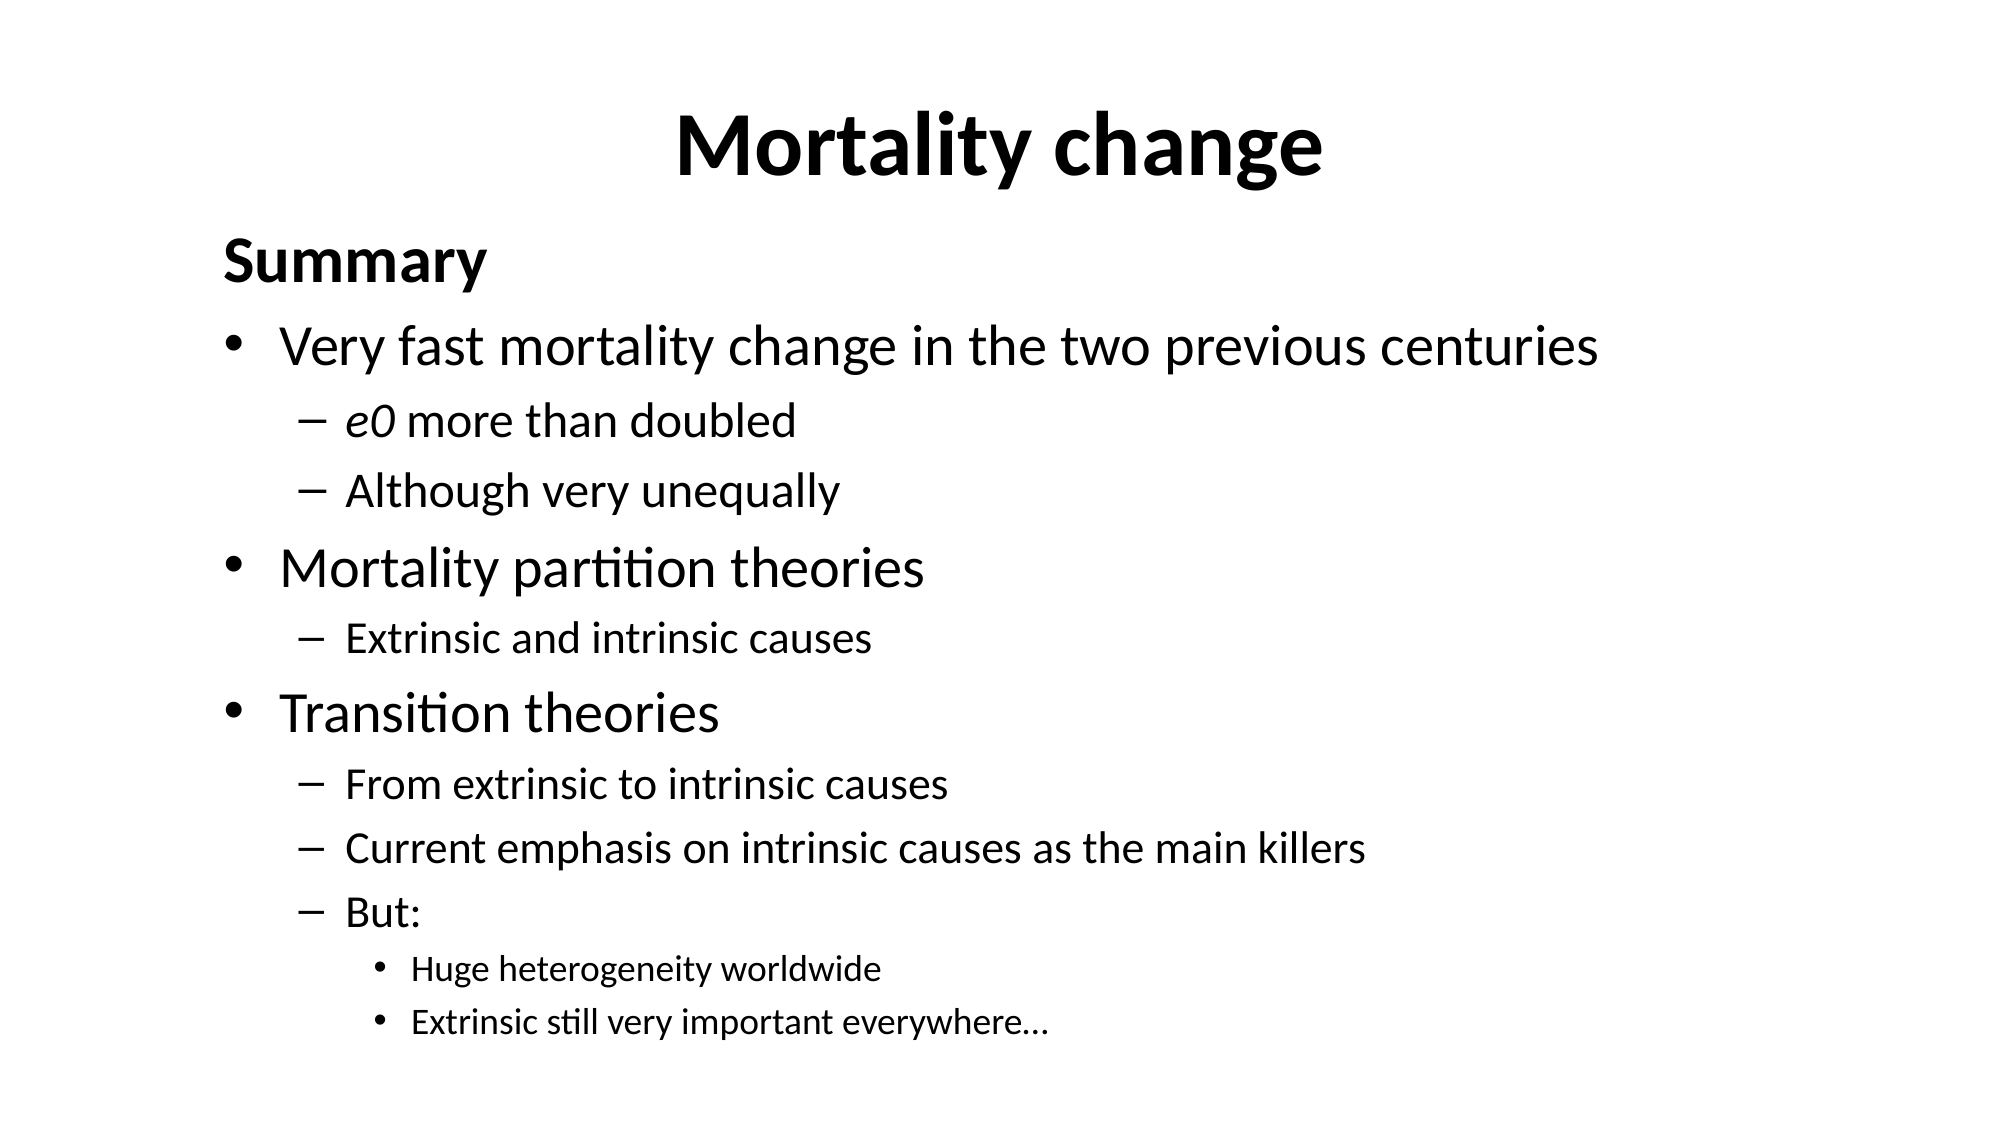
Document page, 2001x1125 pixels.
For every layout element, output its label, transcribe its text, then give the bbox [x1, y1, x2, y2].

title Mortality change [99, 45, 1900, 233]
list Summary Very fast mortality change in the two previous centuries e0 more than doubled Although very unequally Mortality partition theories Extrinsic and intrinsic causes Transition theories From extrinsic to intrinsic causes Current emphasis on intrinsic causes as the main killers But: Huge heterogeneity worldwide Extrinsic still very important everywhere… [208, 208, 1863, 1094]
